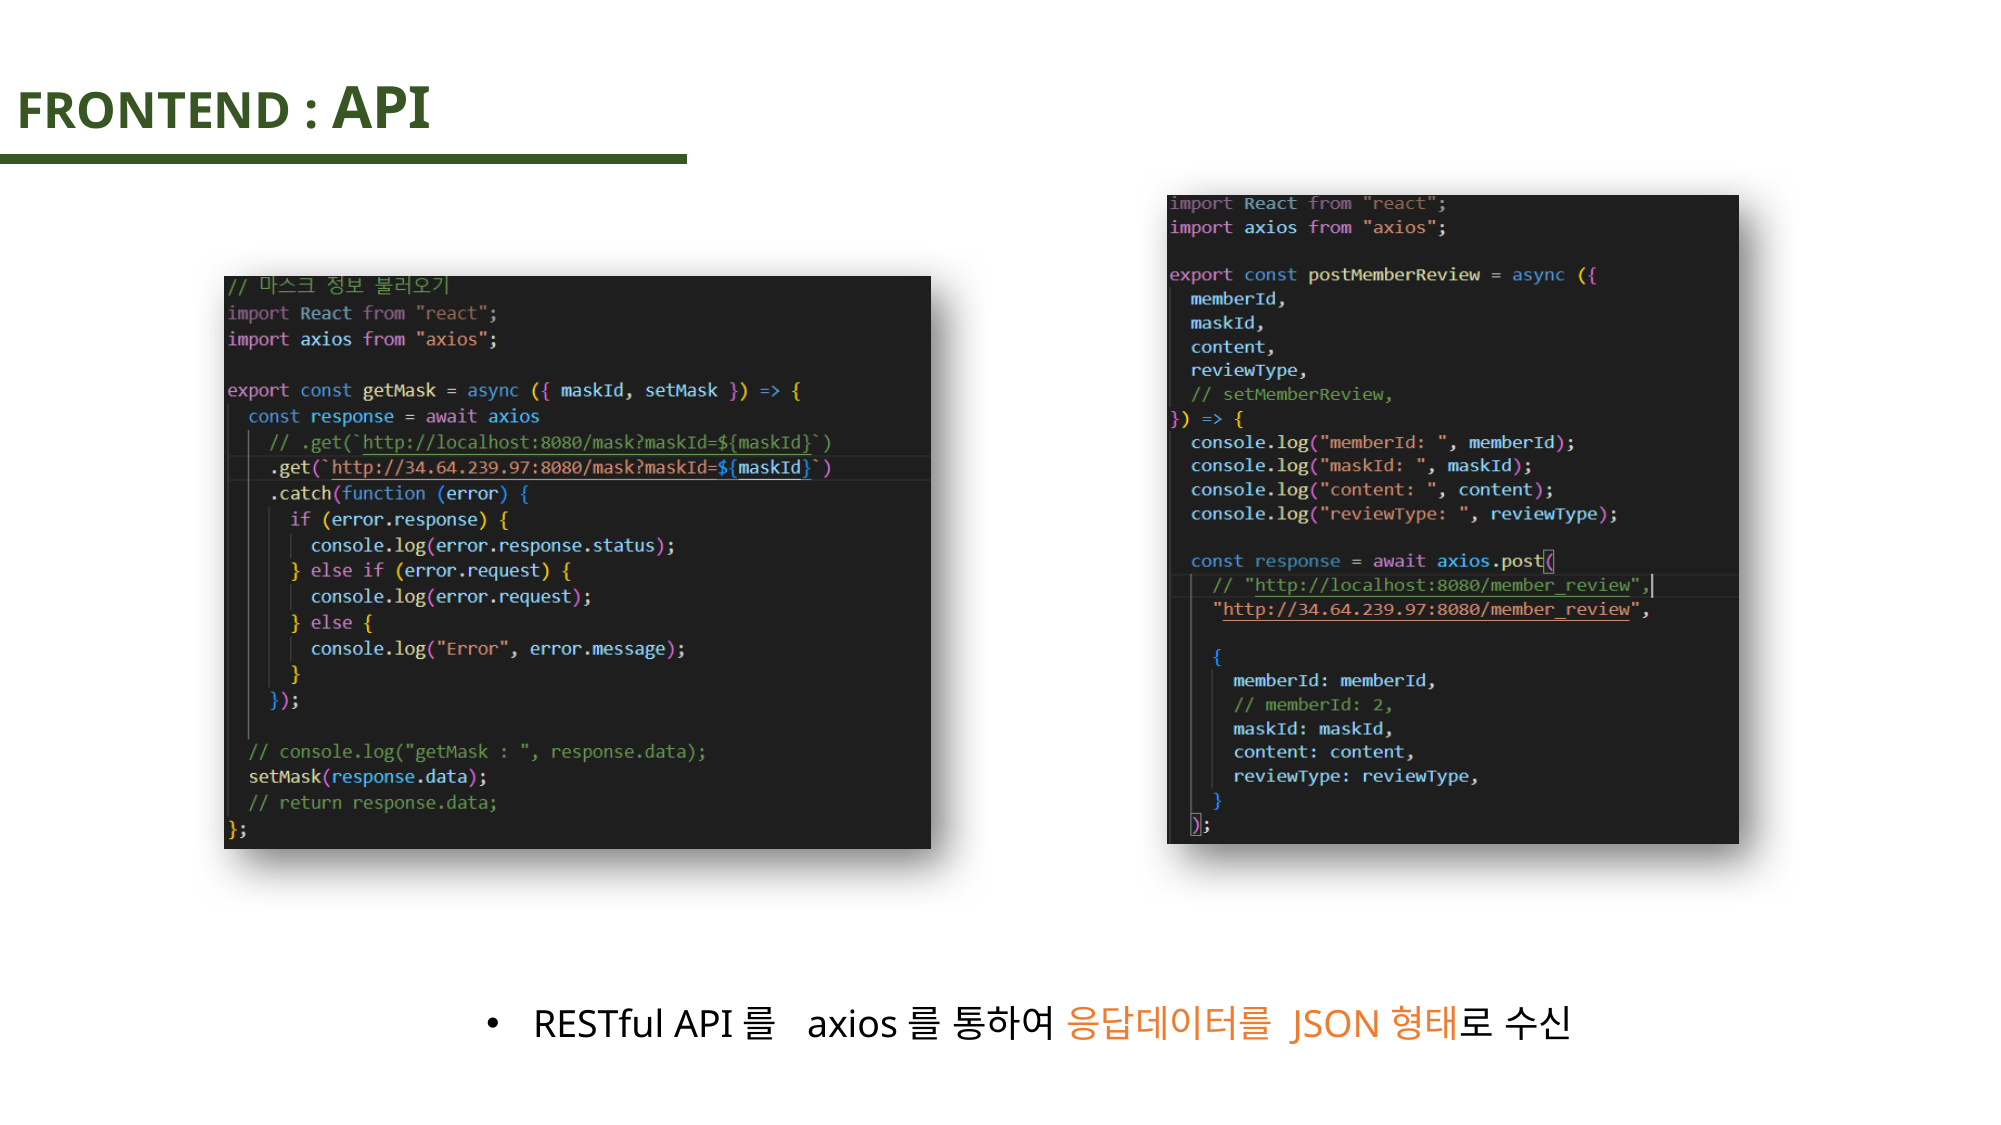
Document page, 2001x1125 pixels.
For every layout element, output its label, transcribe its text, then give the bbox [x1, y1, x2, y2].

text_box RESTful API를 axios를 통하여 응답데이터를 JSON형태로 수신 [471, 969, 1709, 1052]
text_box [0, 154, 687, 164]
picture [1167, 195, 1739, 844]
text_box FRONTEND : API [1, 62, 447, 148]
picture [224, 276, 931, 849]
